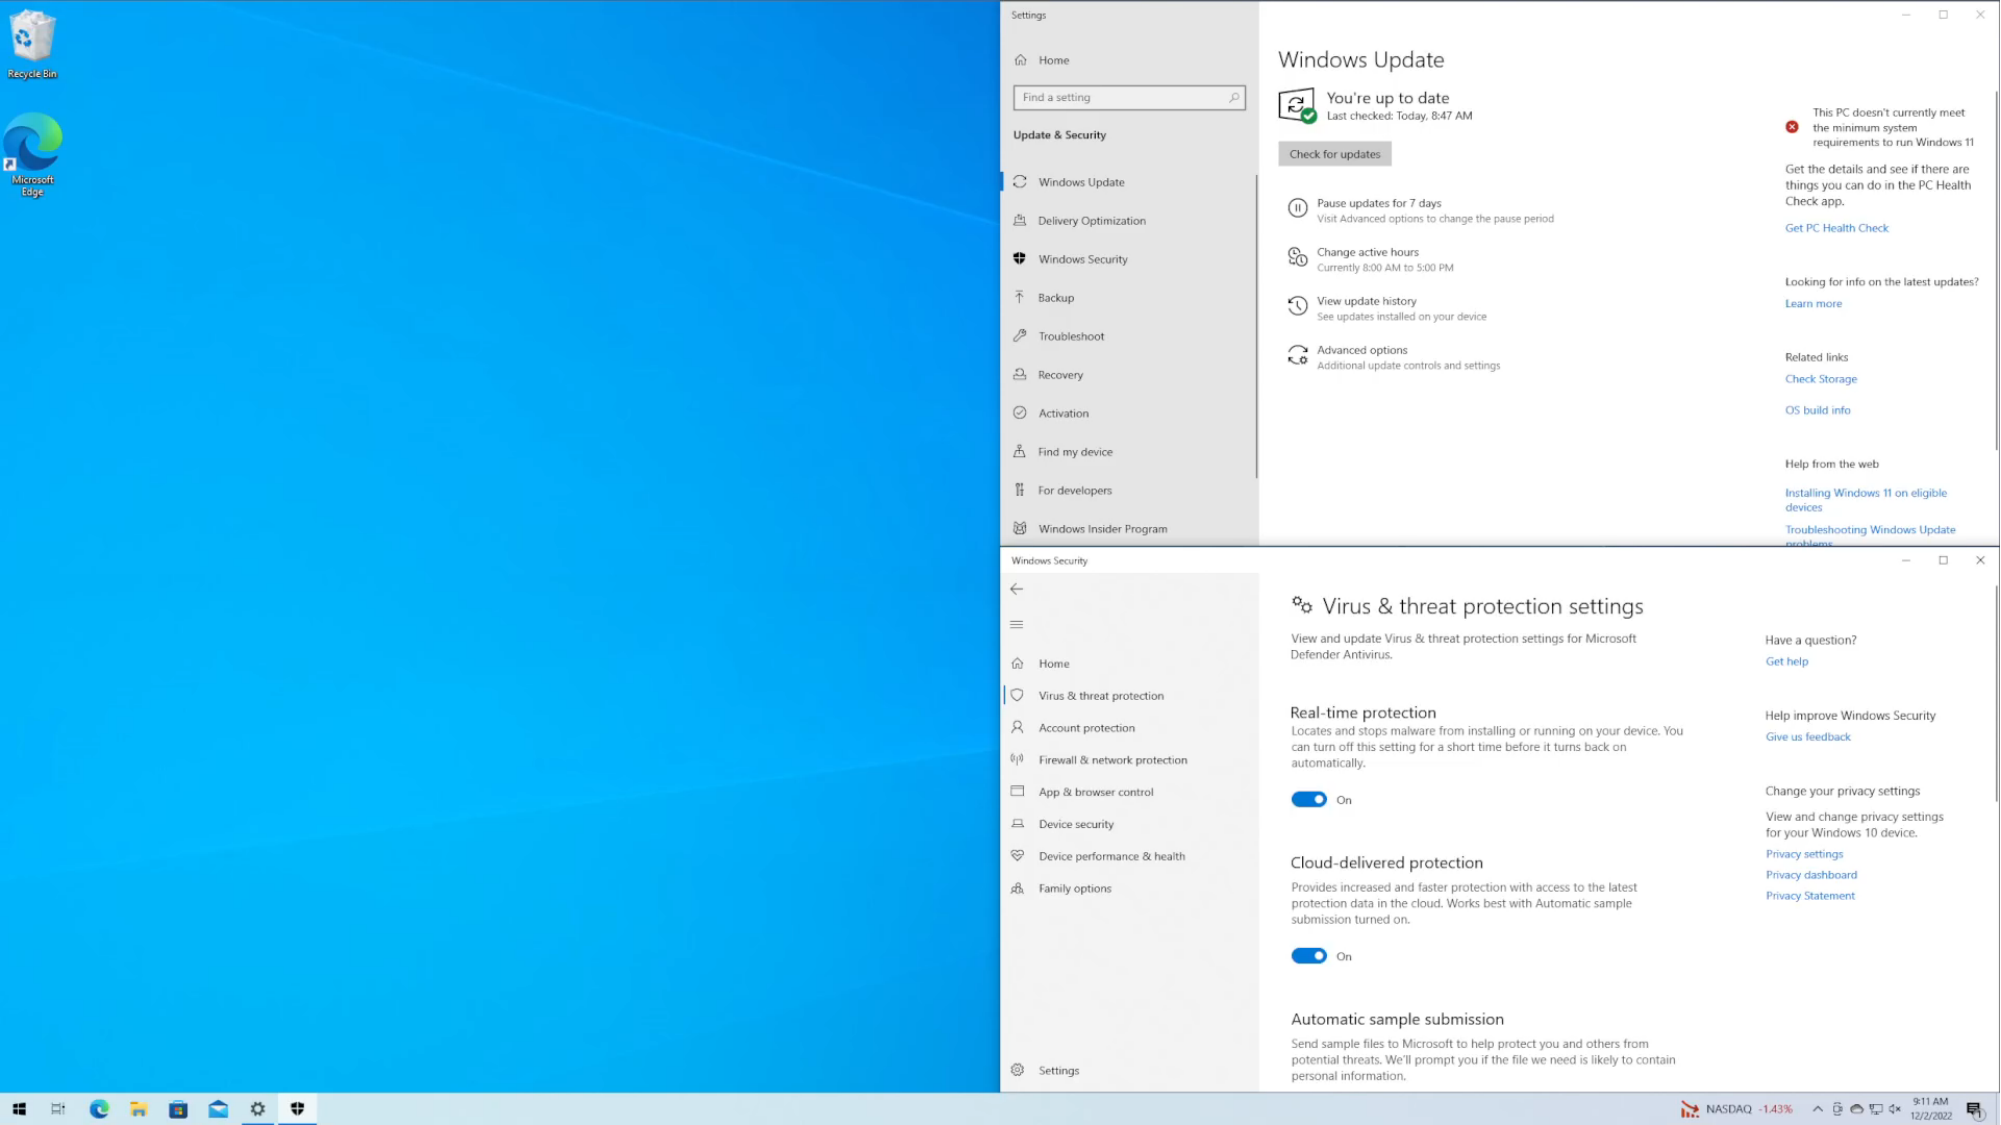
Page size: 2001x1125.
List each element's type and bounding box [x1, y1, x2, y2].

text_box [0, 0, 2000, 1125]
